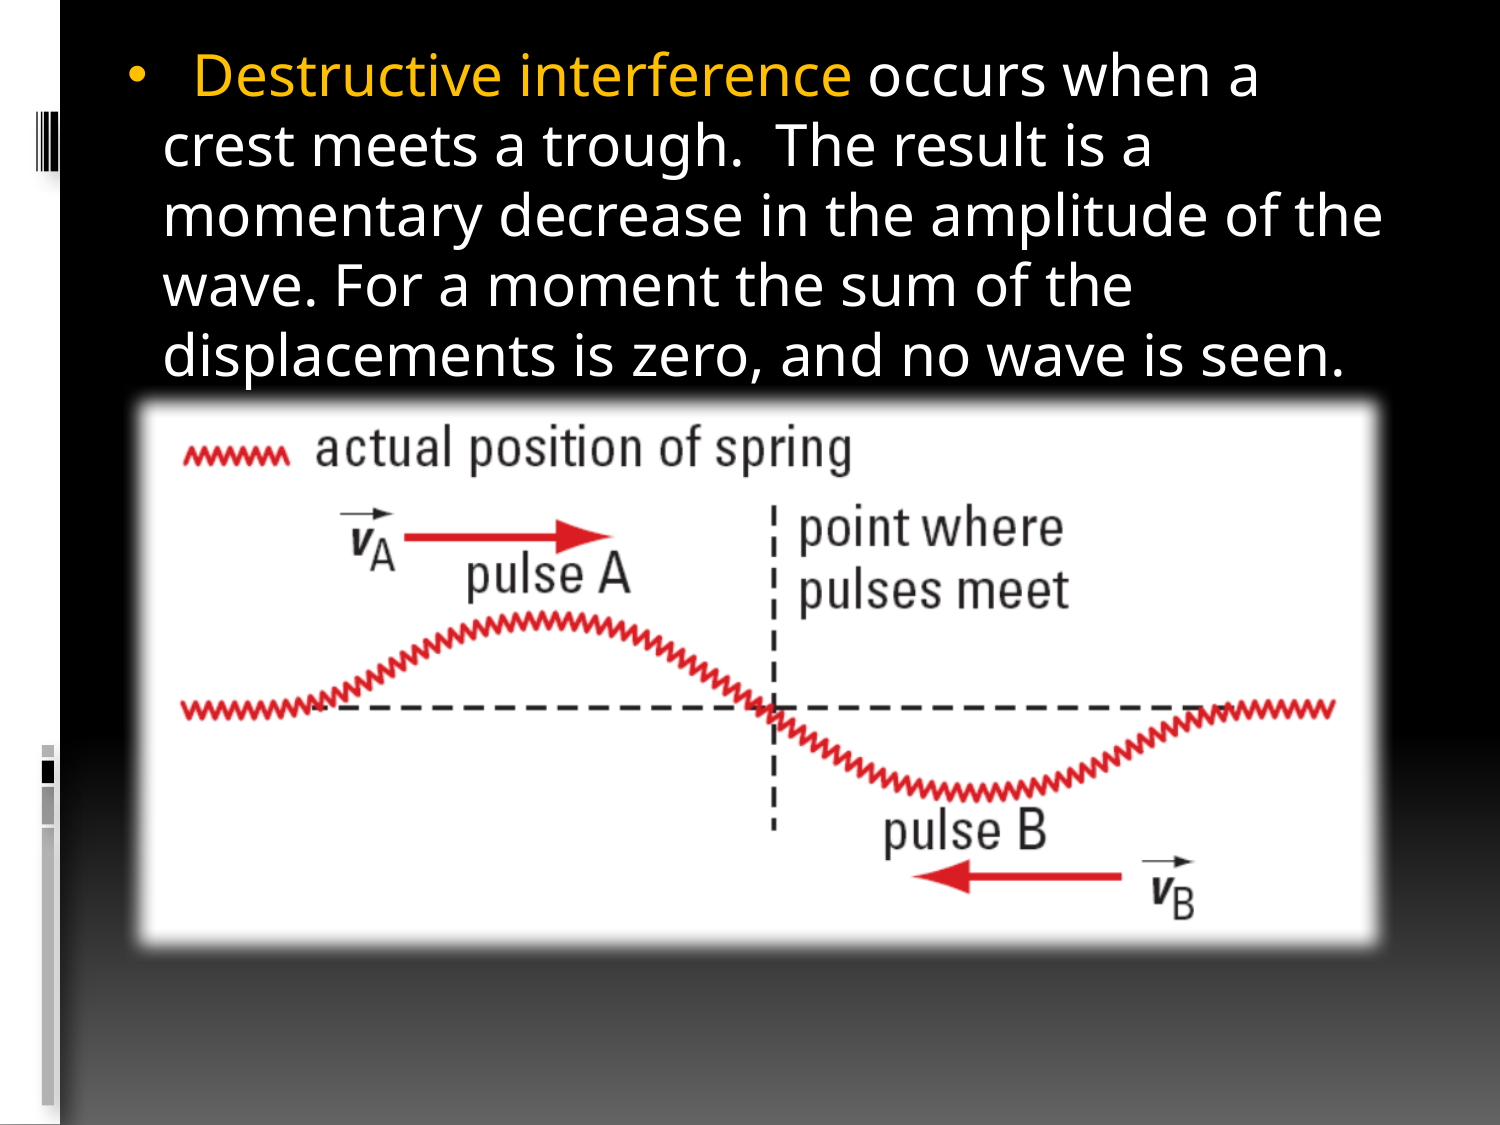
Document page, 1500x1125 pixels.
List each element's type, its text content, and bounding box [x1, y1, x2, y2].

picture [123, 385, 1395, 963]
text_box Destructive interference occurs when a crest meets a trough. The result is a momentary decrease in the amplitude of the wave. For a moment the sum of the displacements is zero, and no wave is seen. [112, 31, 1414, 396]
